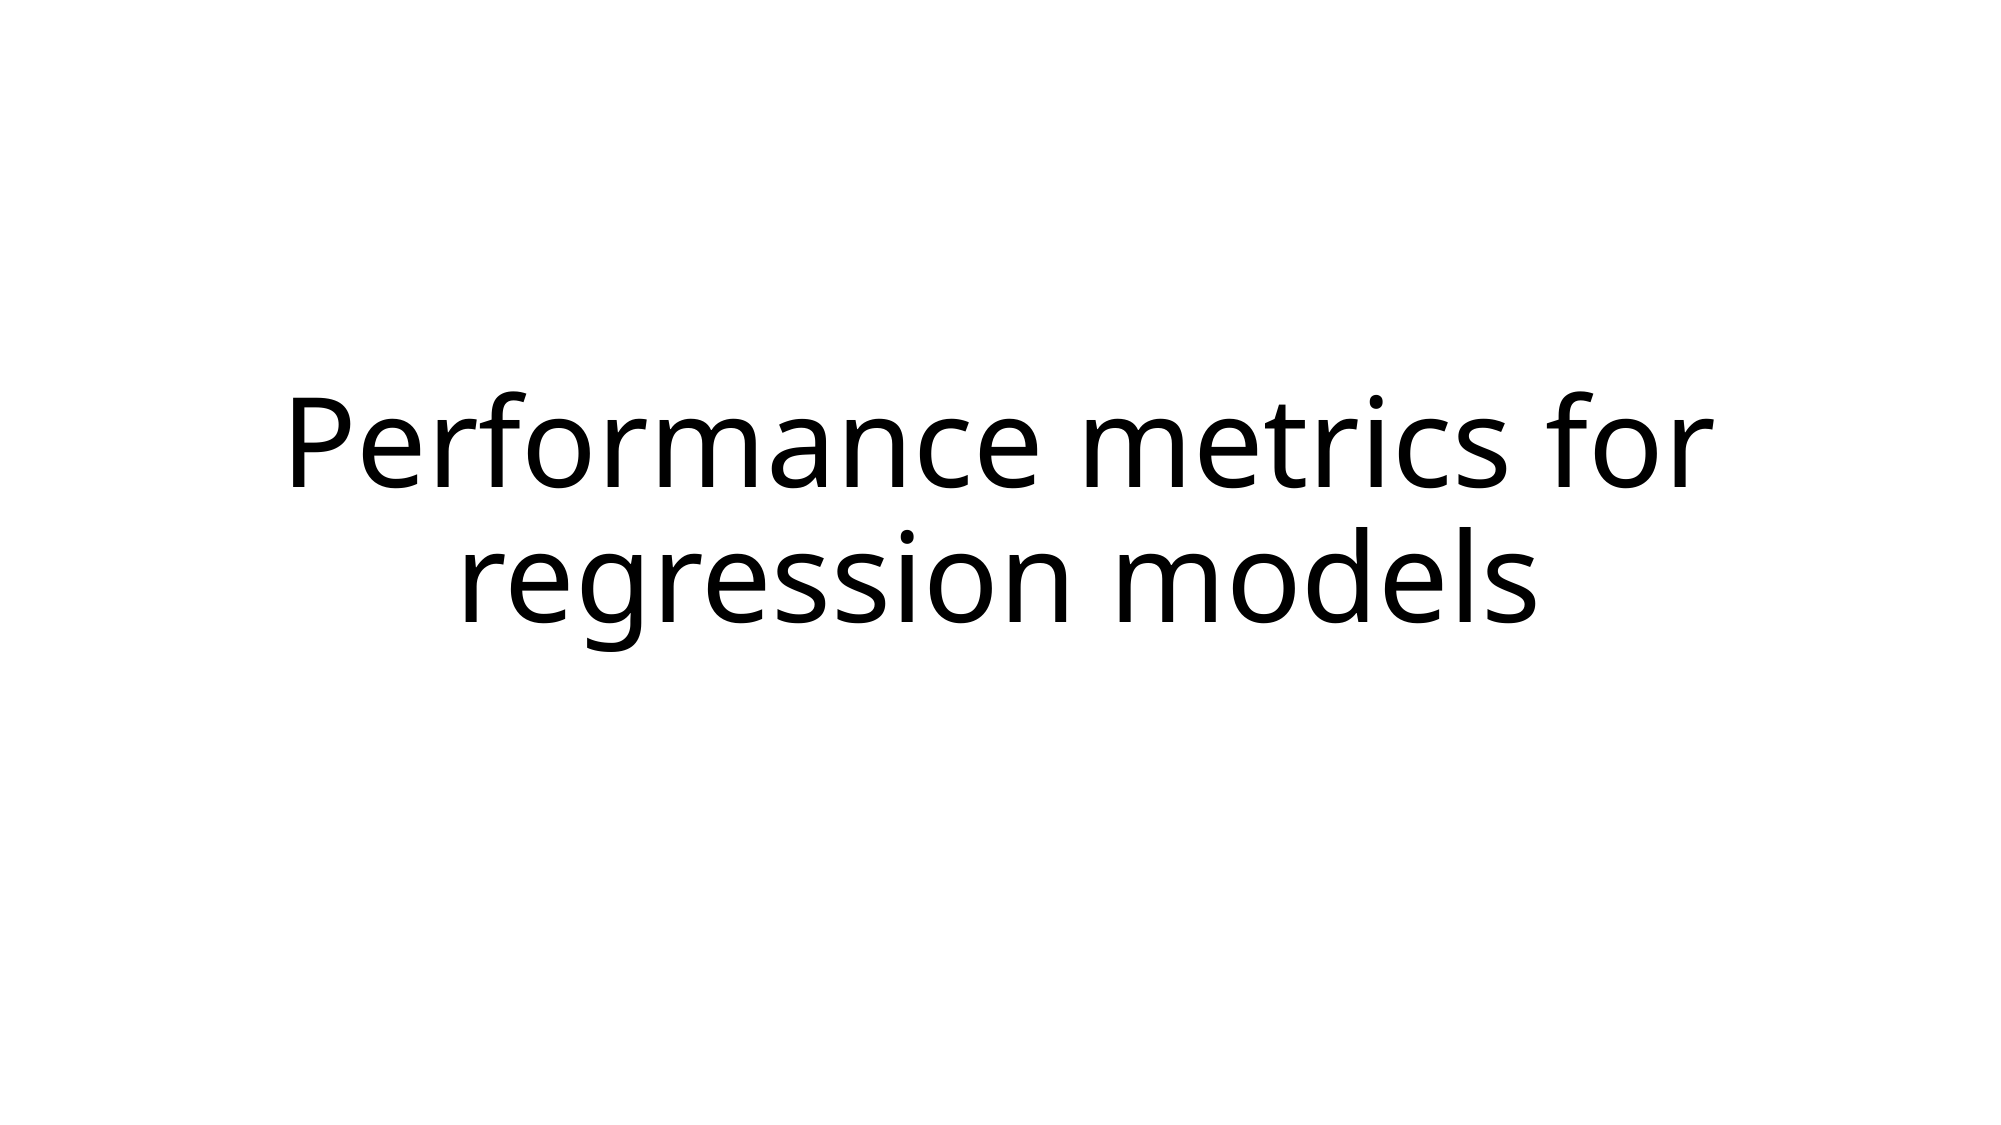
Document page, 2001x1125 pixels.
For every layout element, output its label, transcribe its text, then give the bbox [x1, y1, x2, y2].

title Performance metrics for regression models [136, 280, 1862, 749]
